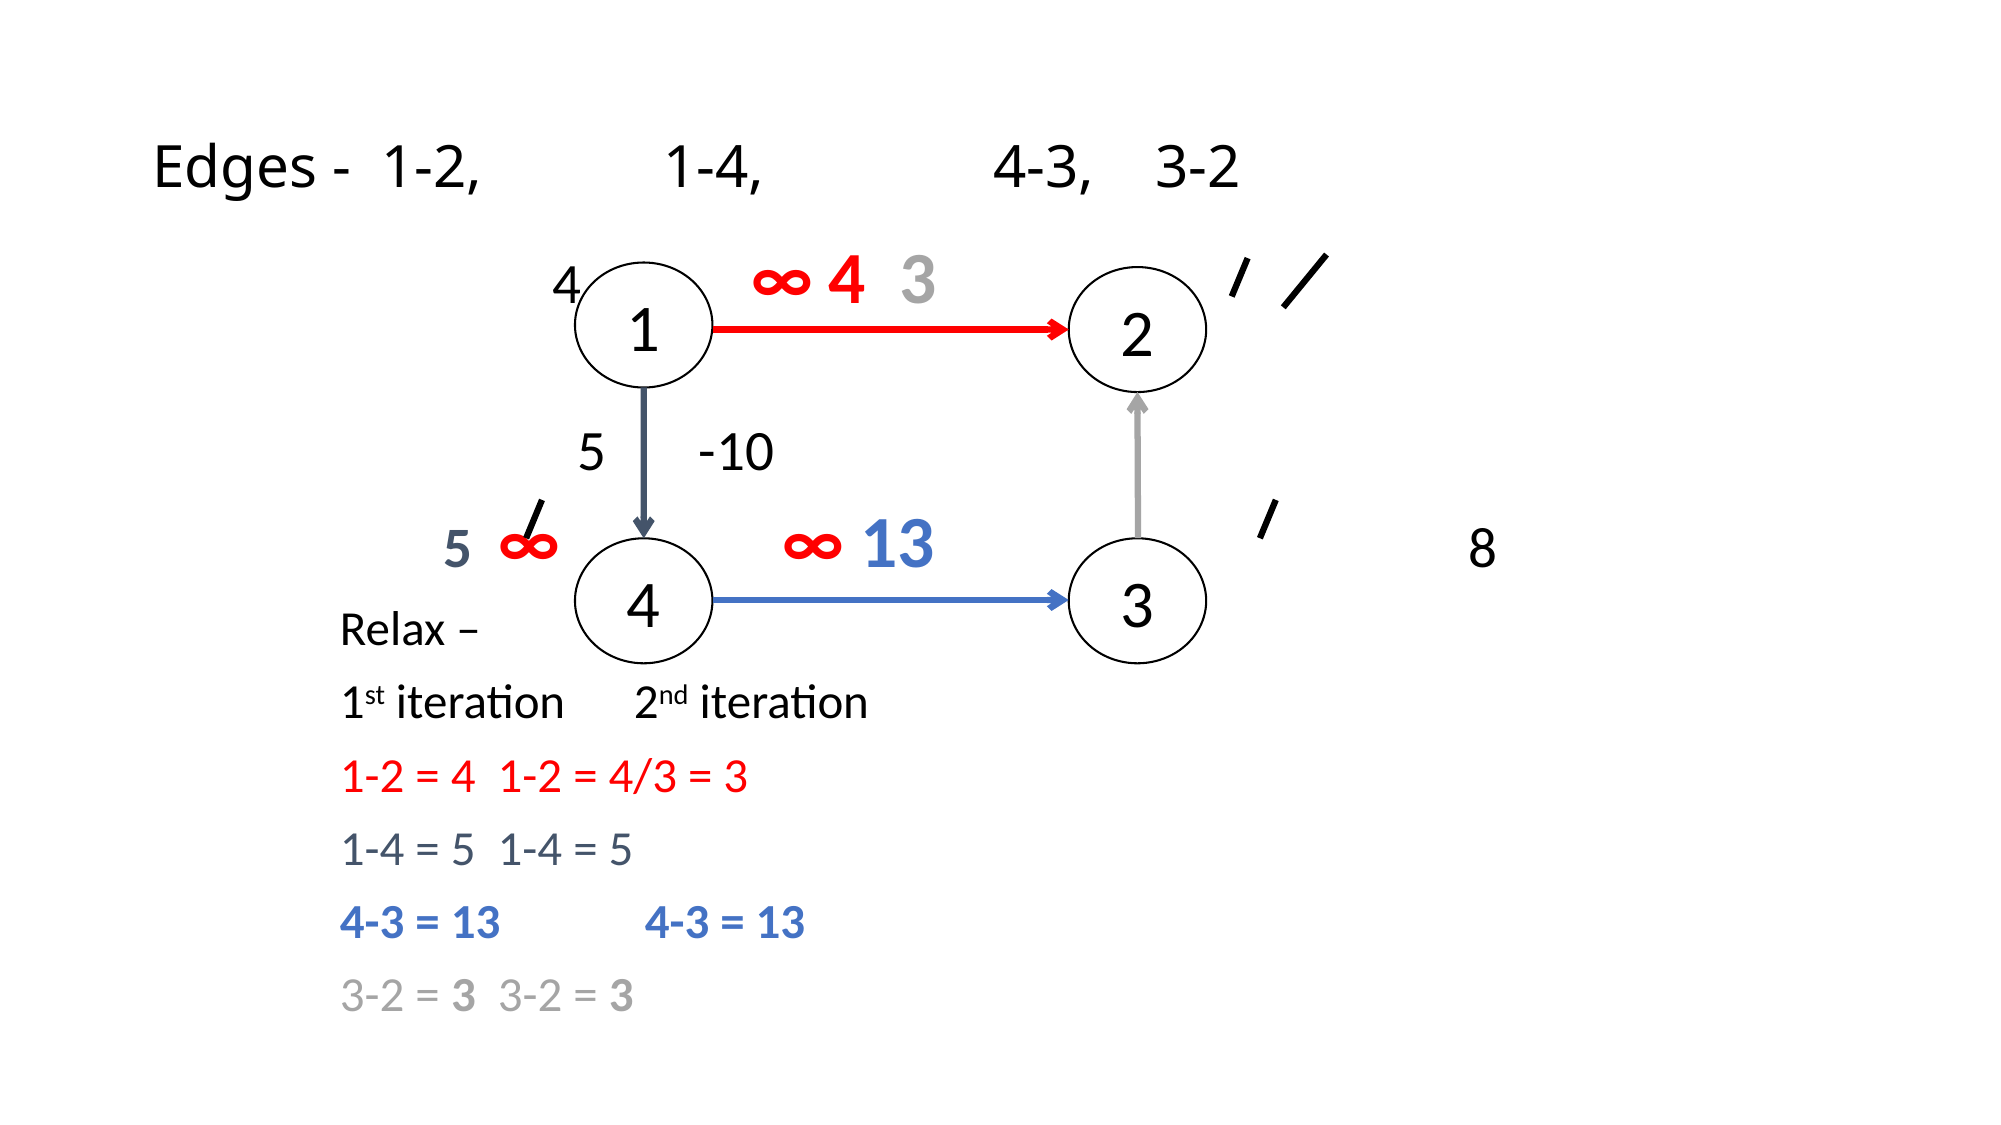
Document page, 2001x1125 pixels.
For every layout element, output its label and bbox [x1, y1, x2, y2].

text_box [573, 261, 1208, 665]
list [324, 232, 1675, 1088]
text_box [1283, 254, 1327, 308]
title [137, 59, 1863, 278]
text_box [1231, 258, 1248, 297]
text_box [1259, 499, 1276, 539]
text_box [526, 499, 542, 539]
